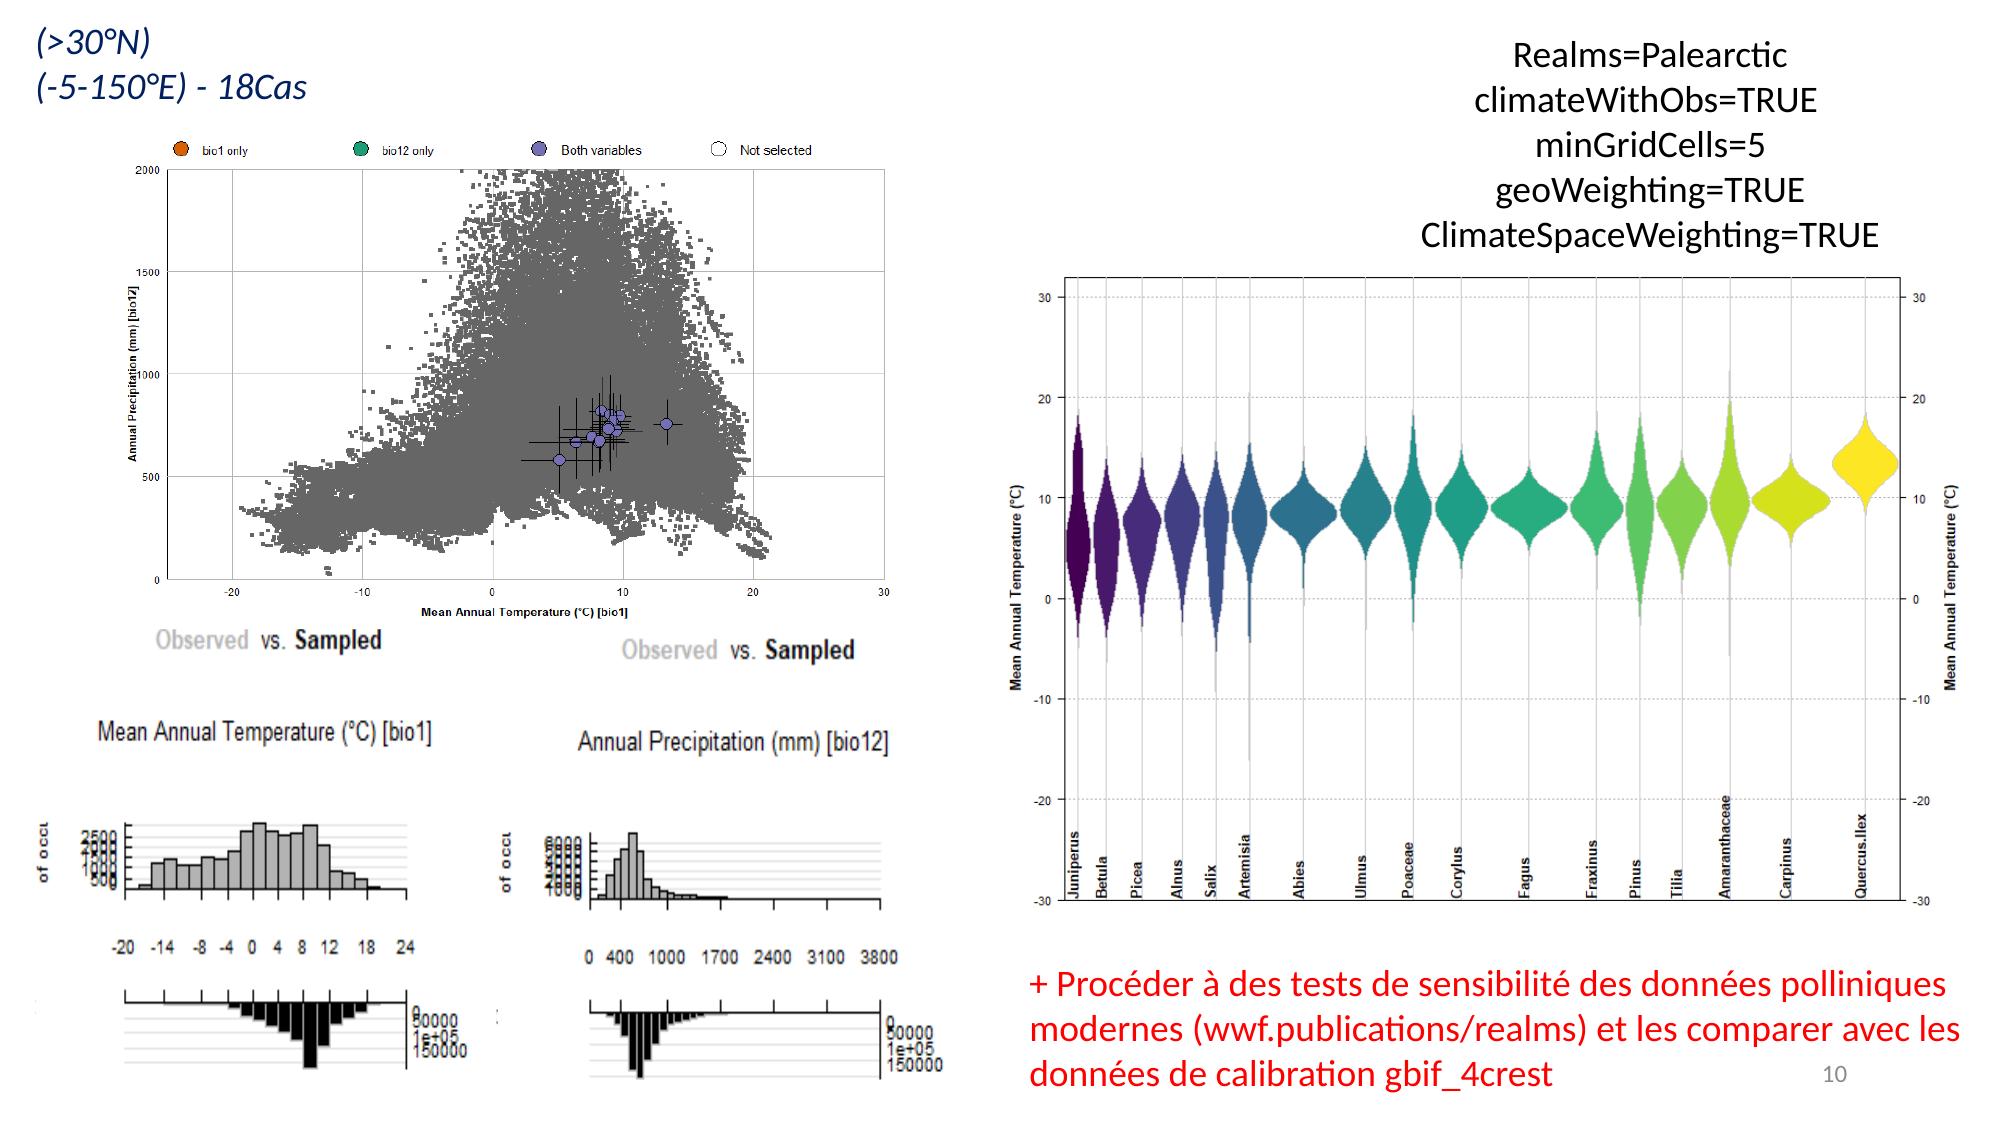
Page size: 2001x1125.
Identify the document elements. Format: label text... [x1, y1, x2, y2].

text_box (>30°N) (-5-150°E) - 18Cas [20, 9, 644, 115]
text_box + Procéder à des tests de sensibilité des données polliniques modernes (wwf.publications/realms) et les comparer avec les données de calibration gbif_4crest [1014, 951, 2000, 1101]
text_box Realms=Palearctic climateWithObs=TRUE minGridCells=5 geoWeighting=TRUE ClimateSpaceWeighting=TRUE [1271, 22, 2000, 263]
picture [35, 129, 947, 1116]
picture [999, 264, 1965, 913]
